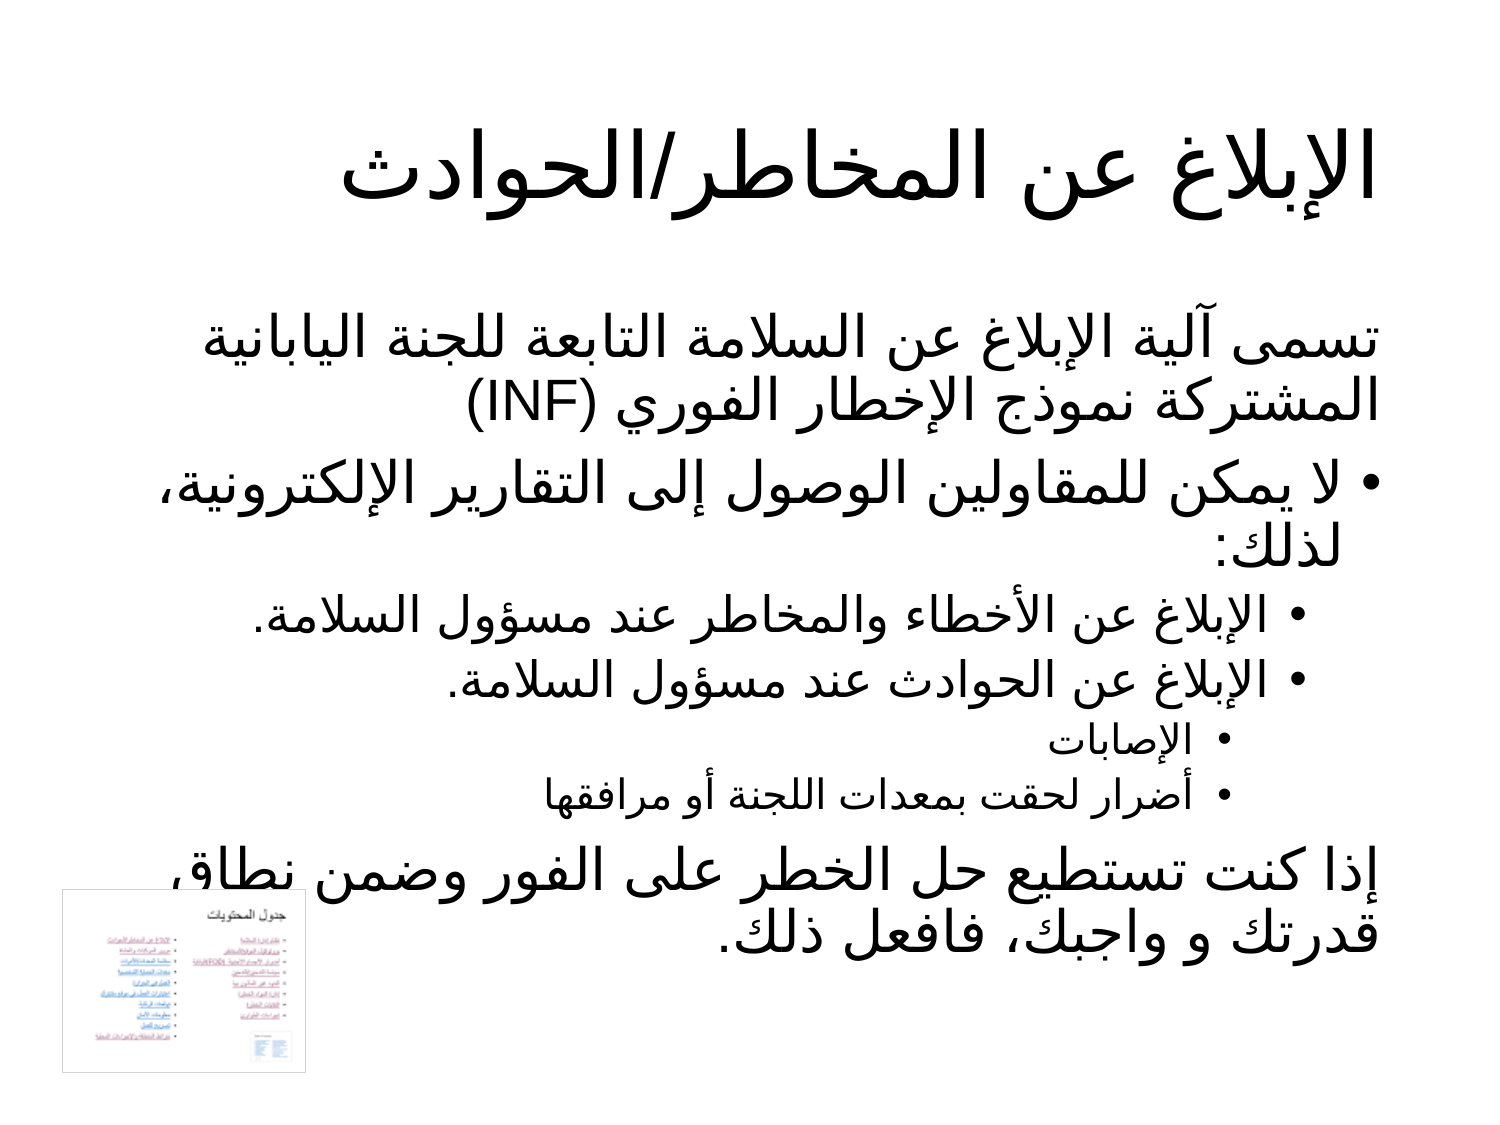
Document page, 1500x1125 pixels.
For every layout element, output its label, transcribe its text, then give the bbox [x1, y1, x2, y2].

title الإبلاغ عن المخاطر/الحوادث [103, 59, 1397, 278]
list تسمى آلية الإبلاغ عن السلامة التابعة للجنة اليابانية المشتركة نموذج الإخطار الفوري (INF) لا يمكن للمقاولين الوصول إلى التقارير الإلكترونية، لذلك: الإبلاغ عن الأخطاء والمخاطر عند مسؤول السلامة. الإبلاغ عن الحوادث عند مسؤول السلامة. الإصابات أضرار لحقت بمعدات اللجنة أو مرافقها إذا كنت تستطيع حل الخطر على الفور وضمن نطاق قدرتك و واجبك، فافعل ذلك. [103, 299, 1397, 1014]
picture [63, 890, 305, 1072]
